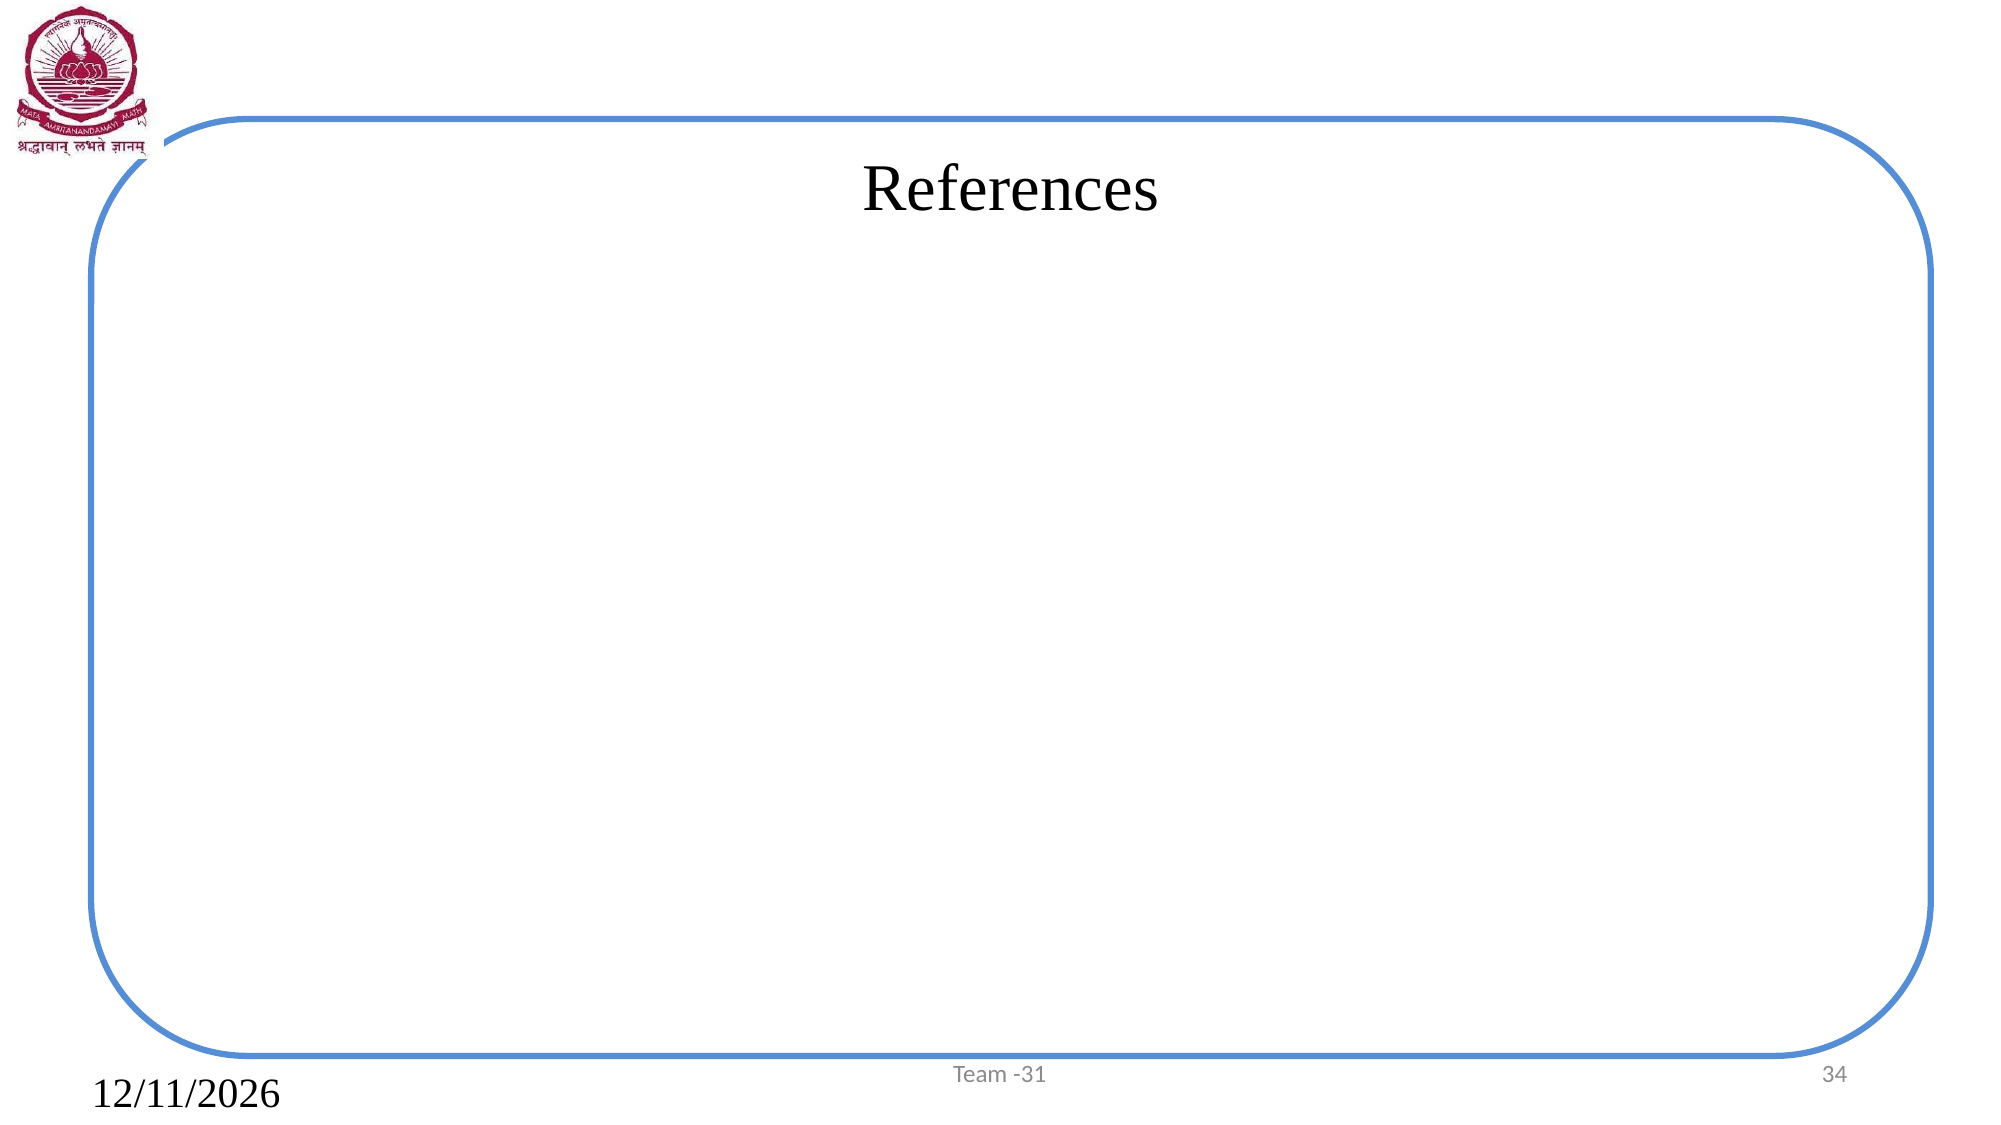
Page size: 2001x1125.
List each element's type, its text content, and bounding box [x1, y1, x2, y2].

picture [5, 4, 164, 159]
text_box [90, 118, 1932, 1057]
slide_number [76, 1060, 527, 1121]
slide_number 34 [1412, 1042, 1863, 1103]
text_box References [226, 136, 1796, 232]
footer Team -31 [662, 1042, 1338, 1103]
